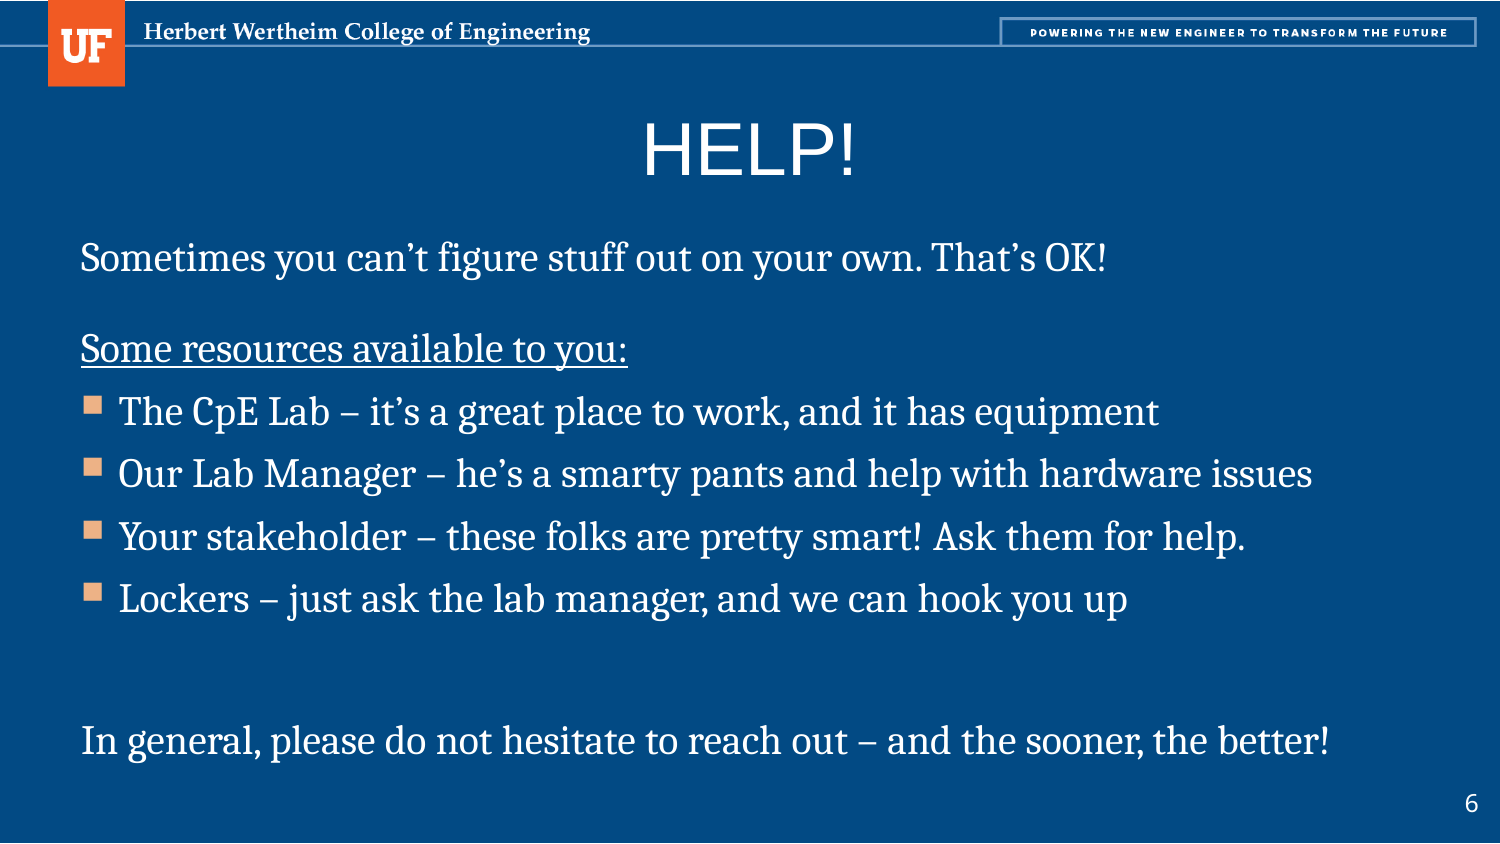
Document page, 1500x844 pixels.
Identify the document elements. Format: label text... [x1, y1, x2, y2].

list Sometimes you can’t figure stuff out on your own. That’s OK! Some resources available to you: The CpE Lab – it’s a great place to work, and it has equipment Our Lab Manager – he’s a smarty pants and help with hardware issues Your stakeholder – these folks are pretty smart! Ask them for help. Lockers – just ask the lab manager, and we can hook you up In general, please do not hesitate to reach out – and the sooner, the better! [65, 231, 1435, 756]
picture [0, 0, 1500, 843]
title HELP! [47, 93, 1453, 231]
slide_number 6 [1156, 782, 1494, 828]
